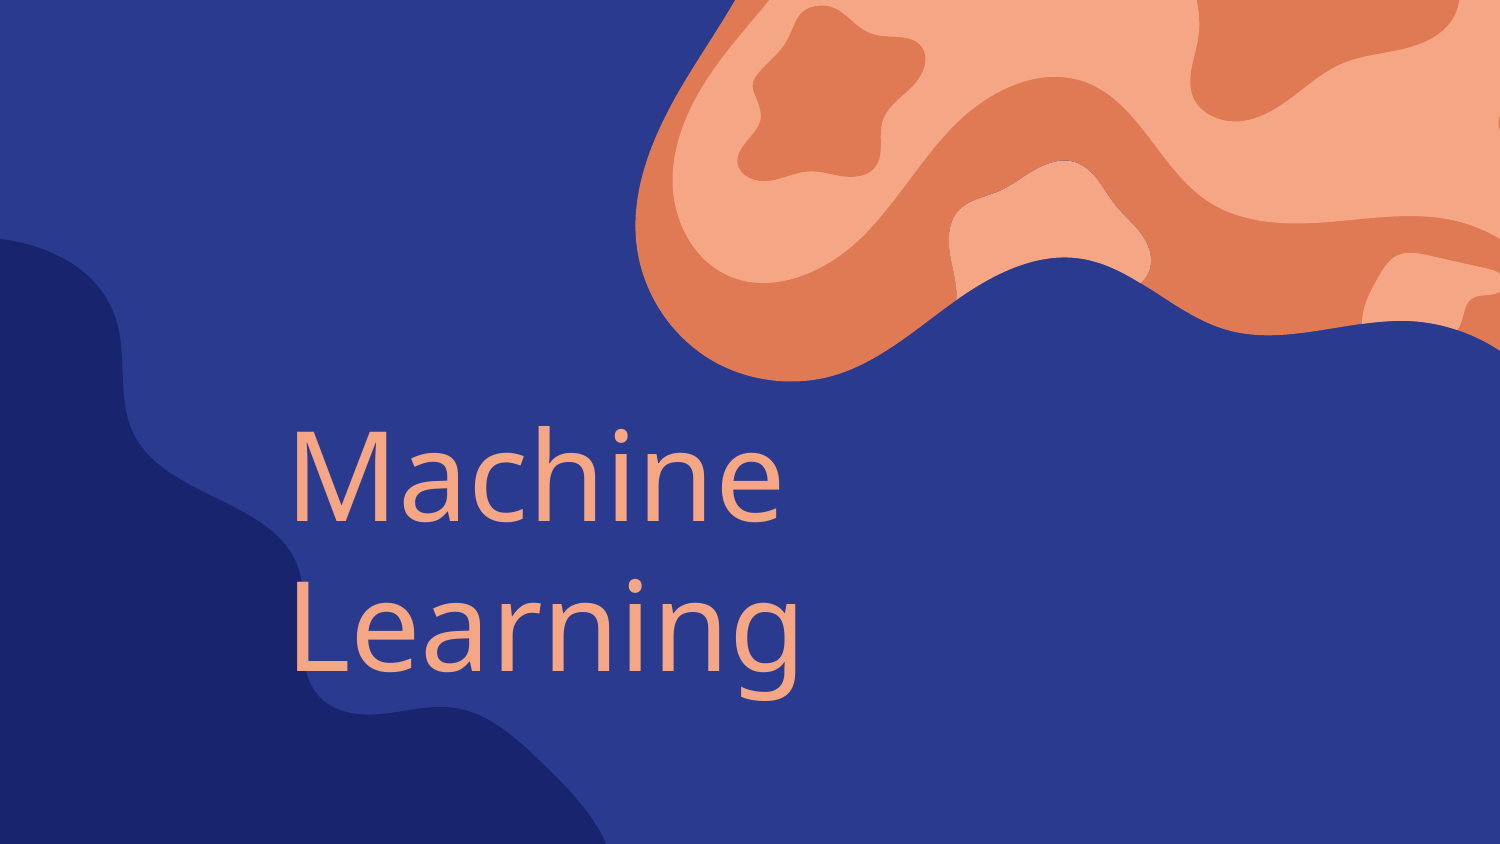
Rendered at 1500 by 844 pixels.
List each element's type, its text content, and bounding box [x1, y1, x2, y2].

title Machine Learning [270, 381, 1052, 650]
